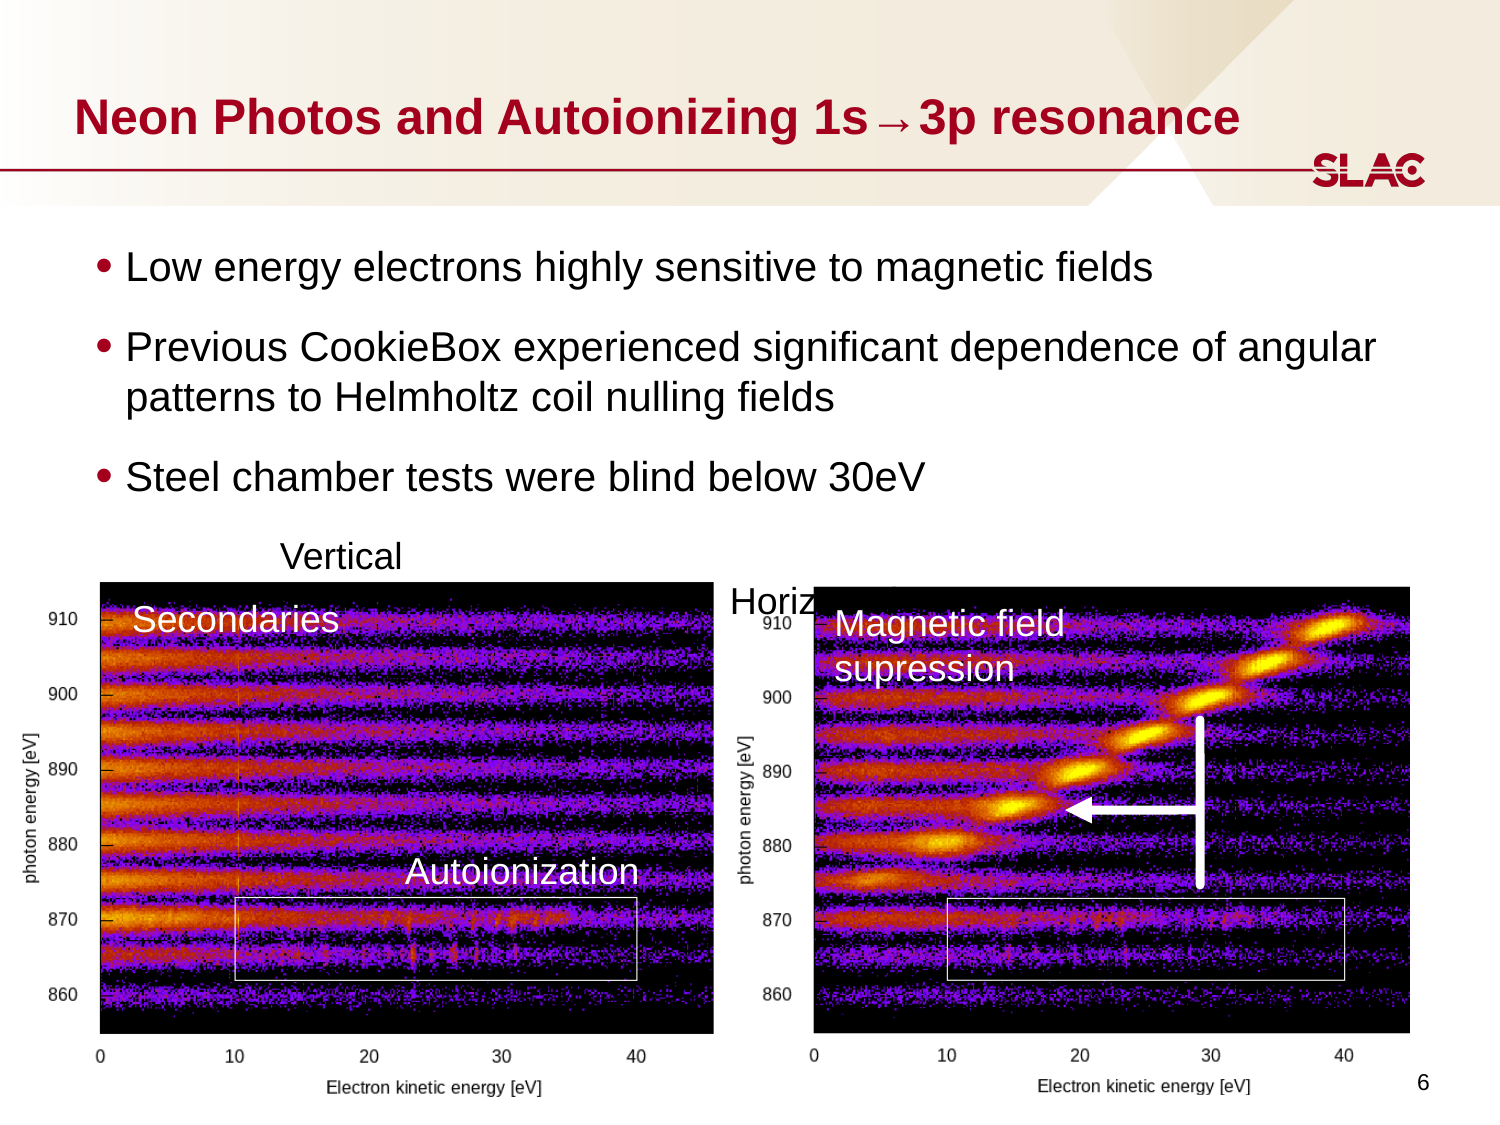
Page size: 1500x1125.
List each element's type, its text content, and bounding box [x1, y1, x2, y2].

text_box Neon Photos and Autoionizing 1s→3p resonance [74, 21, 1404, 145]
text_box <number> [1405, 1036, 1458, 1125]
picture [0, 0, 1500, 206]
text_box Low energy electrons highly sensitive to magnetic fields Previous CookieBox experienced significant dependence of angular patterns to Helmholtz coil nulling fields Steel chamber tests were blind below 30eV [48, 239, 1410, 524]
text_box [14, 524, 1411, 1107]
